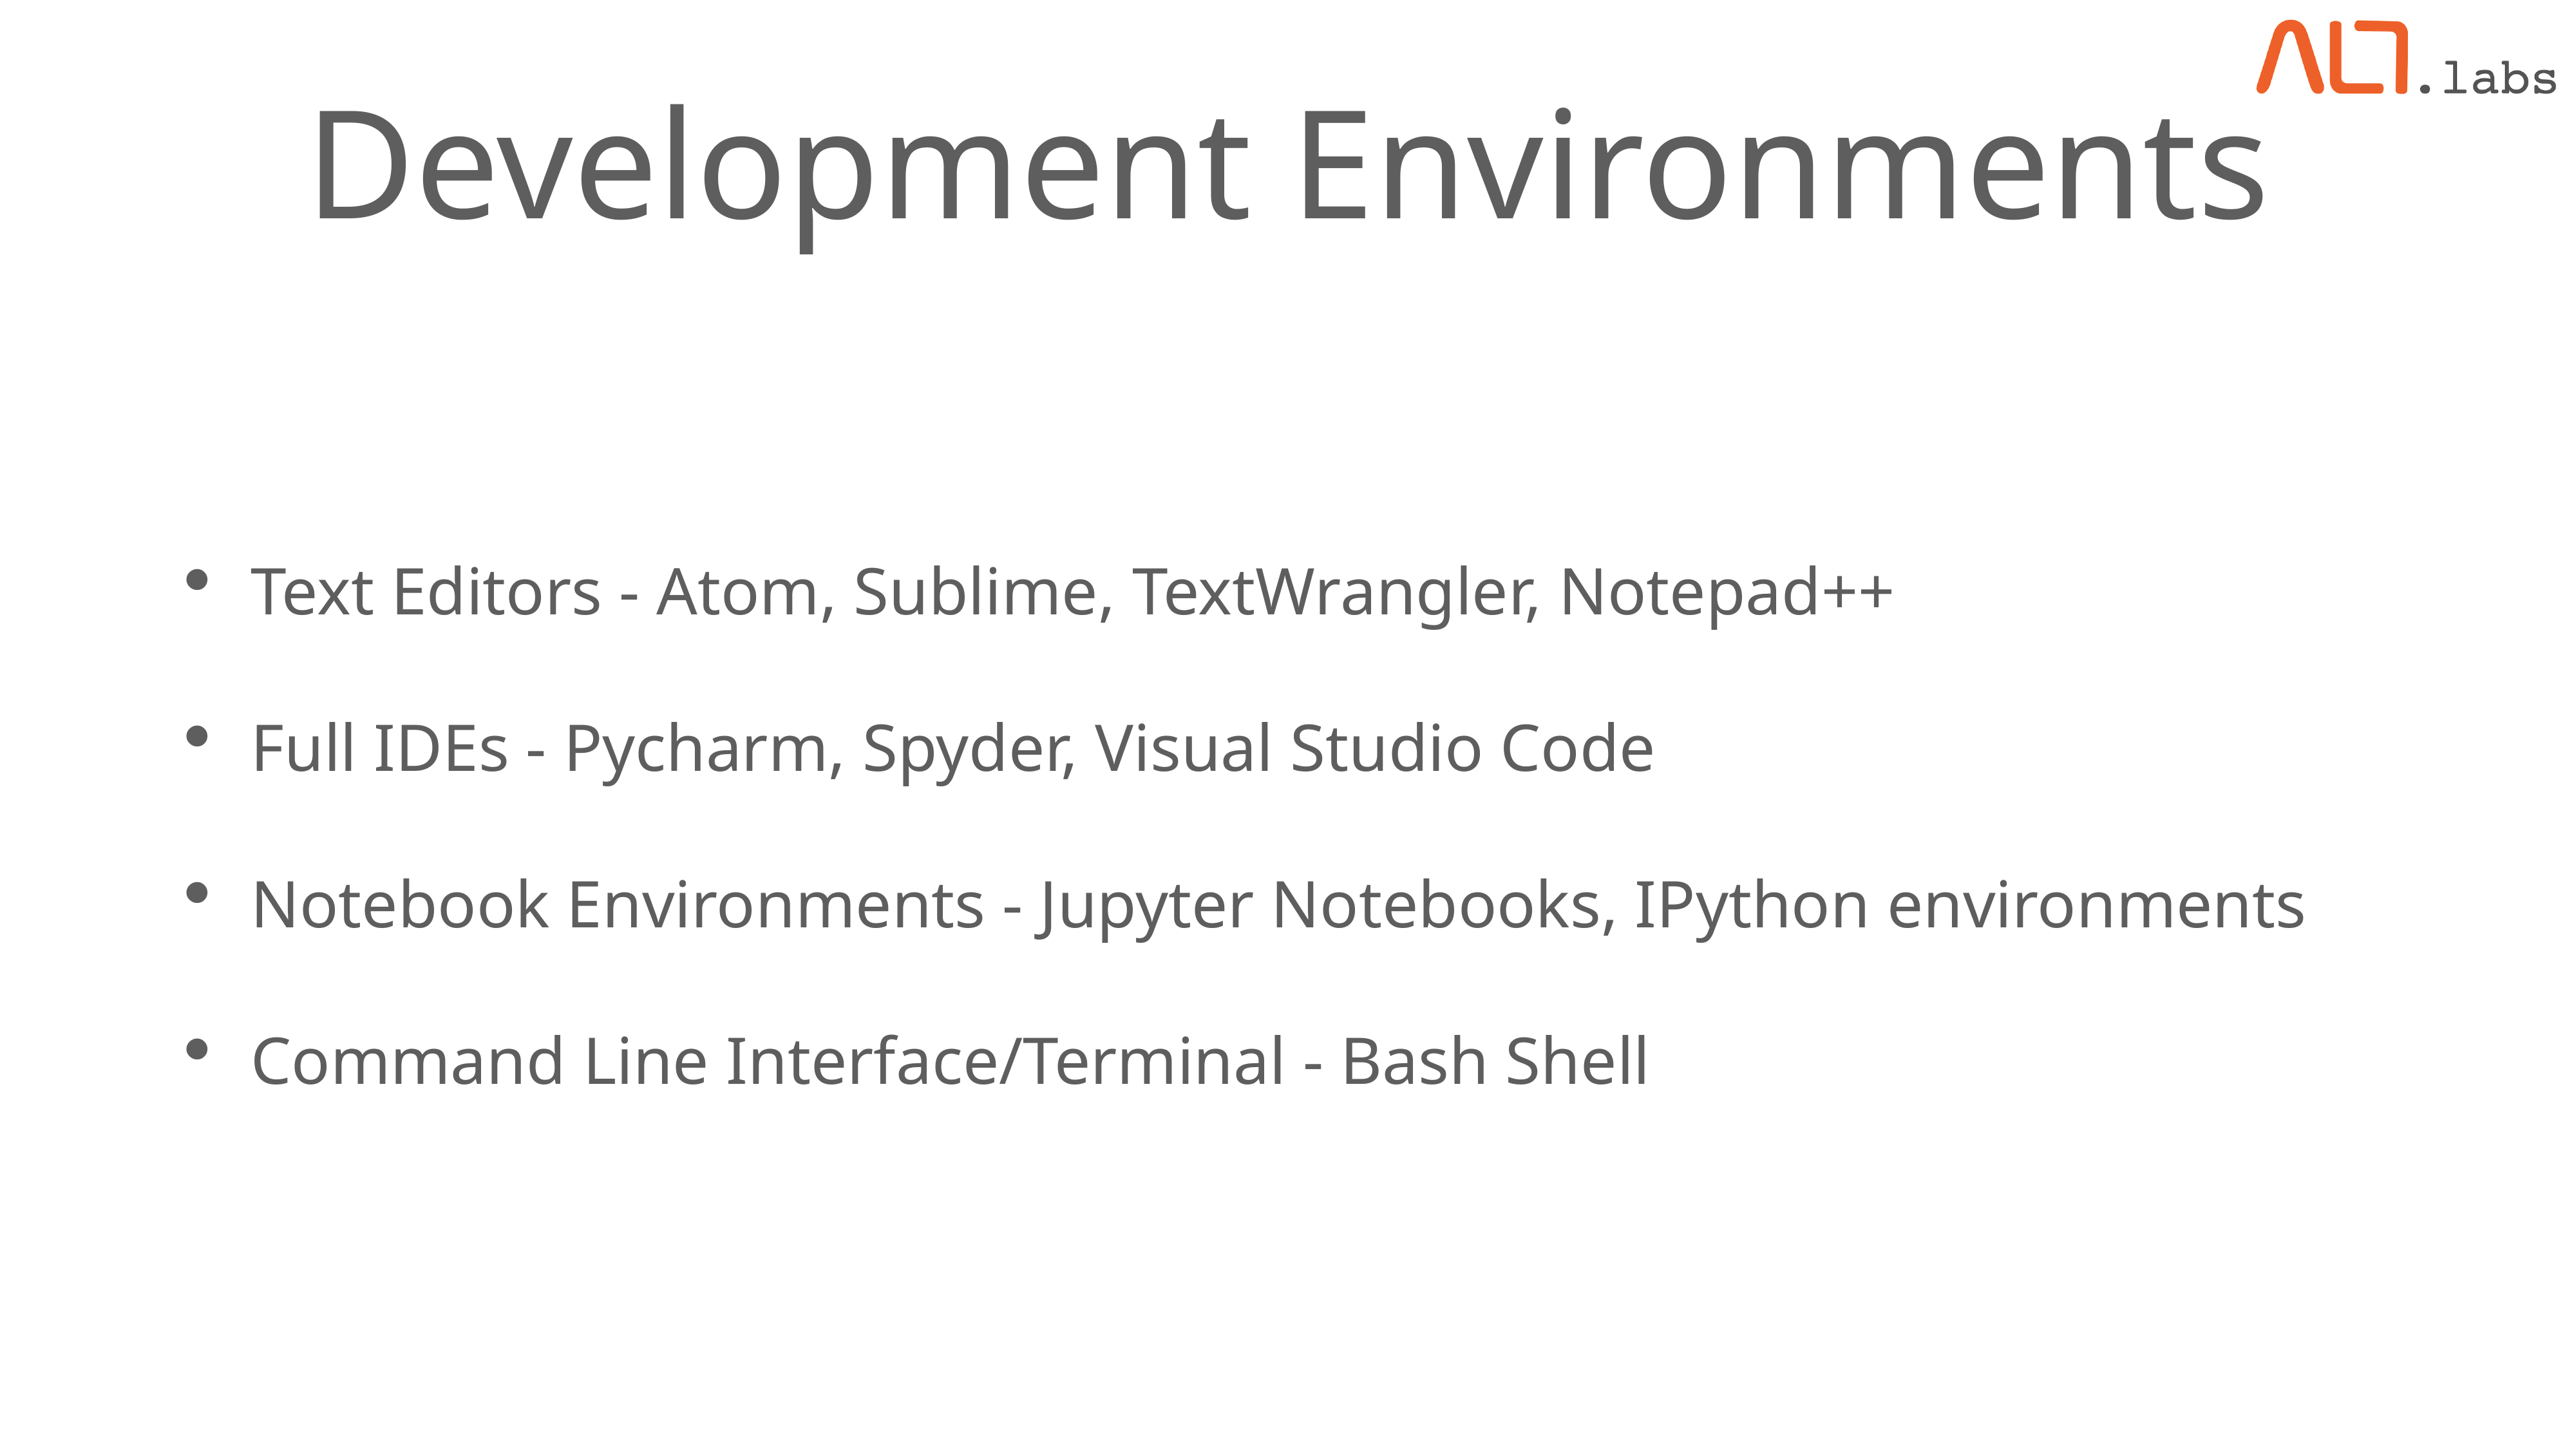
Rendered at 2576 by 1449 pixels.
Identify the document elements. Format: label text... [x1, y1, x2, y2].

picture [2242, 9, 2567, 102]
list Text Editors - Atom, Sublime, TextWrangler, Notepad++ Full IDEs - Pycharm, Spyder, Visual Studio Code Notebook Environments - Jupyter Notebooks, IPython environments Command Line Interface/Terminal - Bash Shell [178, 332, 2398, 1316]
title Development Environments [178, 37, 2398, 279]
